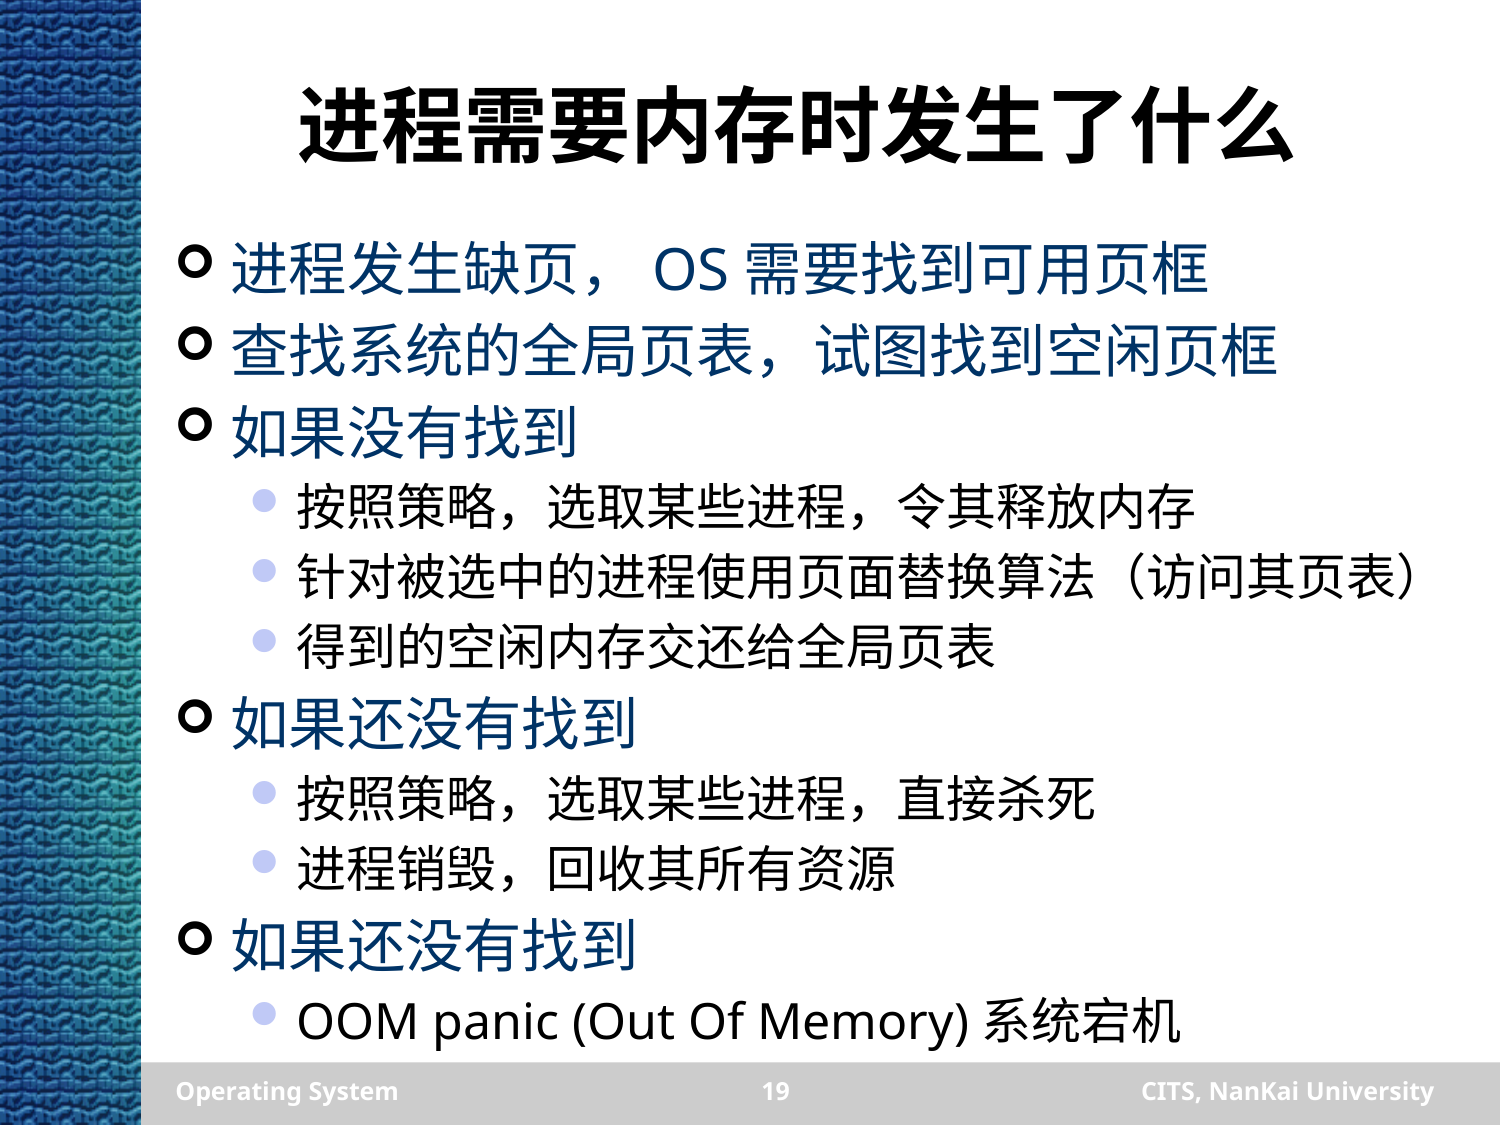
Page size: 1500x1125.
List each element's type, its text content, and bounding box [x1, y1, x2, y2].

list 进程发生缺页，OS需要找到可用页框 查找系统的全局页表，试图找到空闲页框 如果没有找到 按照策略，选取某些进程，令其释放内存 针对被选中的进程使用页面替换算法（访问其页表） 得到的空闲内存交还给全局页表 如果还没有找到 按照策略，选取某些进程，直接杀死 进程销毁，回收其所有资源 如果还没有找到 OOM panic (Out Of Memory)系统宕机 [159, 224, 1483, 1047]
title 进程需要内存时发生了什么 [159, 50, 1436, 197]
footer CITS, NanKai University [974, 1067, 1451, 1118]
picture [0, 0, 141, 1125]
slide_number 19 [600, 1067, 951, 1118]
slide_number Operating System [160, 1067, 574, 1118]
